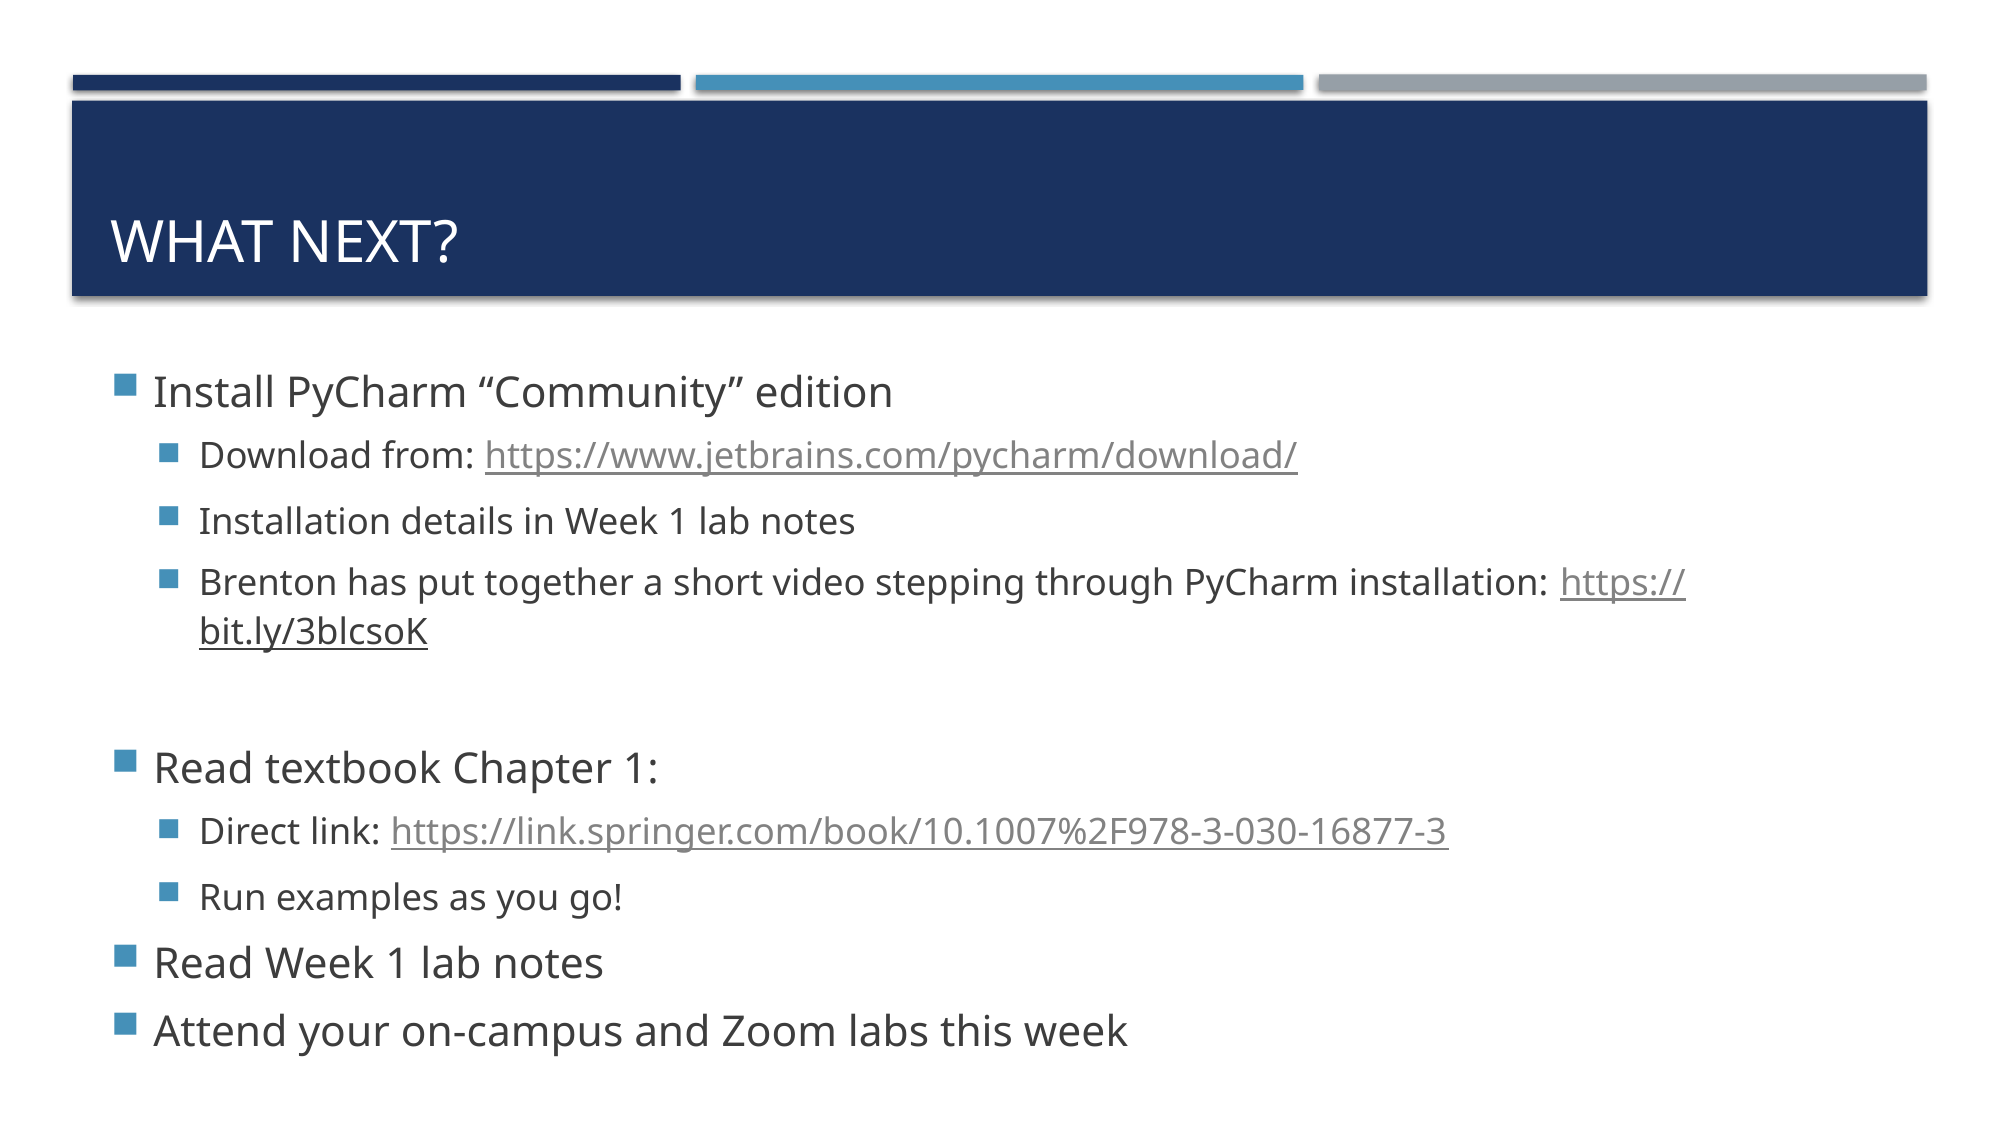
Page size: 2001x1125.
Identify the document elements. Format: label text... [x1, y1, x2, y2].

title What Next? [95, 115, 1905, 282]
list Install PyCharm “Community” edition Download from: https://www.jetbrains.com/pycharm/download/ Installation details in Week 1 lab notes Brenton has put together a short video stepping through PyCharm installation: https://bit.ly/3blcsoK Read textbook Chapter 1: Direct link: https://link.springer.com/book/10.1007%2F978-3-030-16877-3 Run examples as you go! Read Week 1 lab notes Attend your on-campus and Zoom labs this week [95, 357, 1905, 1069]
